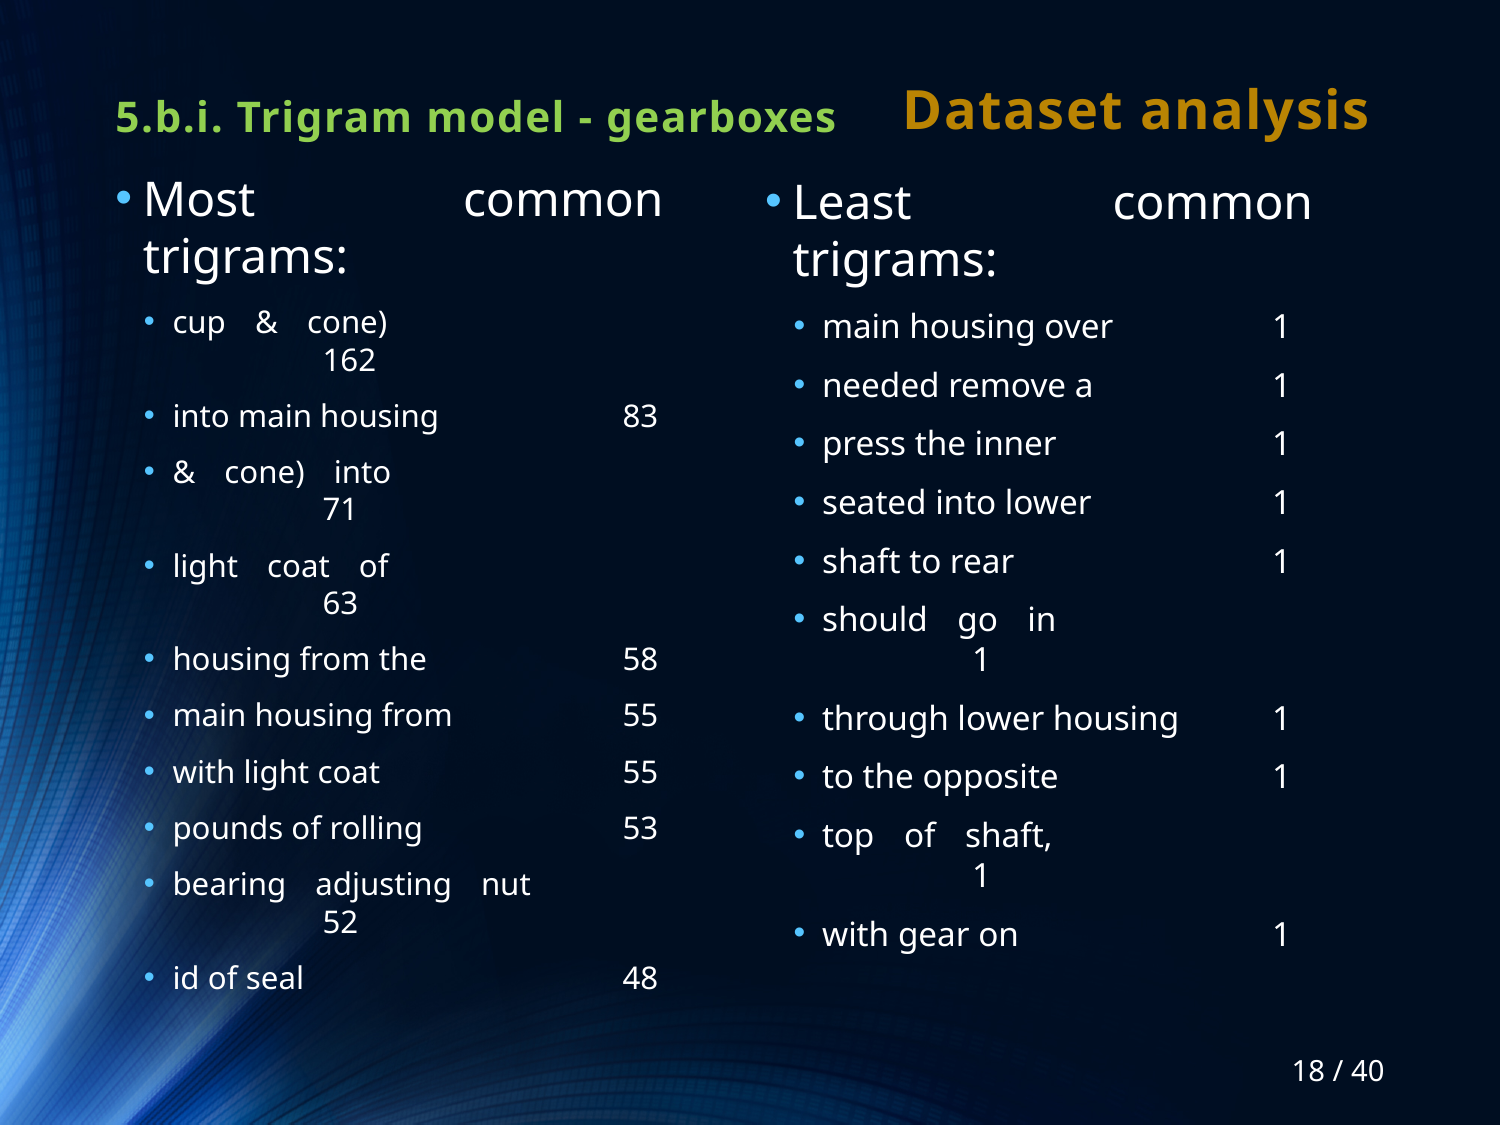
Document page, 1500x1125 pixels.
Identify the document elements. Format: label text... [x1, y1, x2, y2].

text_box Least common trigrams: main housing over 1 needed remove a 1 press the inner 1 seated into lower 1 shaft to rear 1 should go in 1 through lower housing 1 to the opposite 1 top of shaft, 1 with gear on 1 [749, 163, 1329, 1015]
title 5.b.i. Trigram model - gearboxes [100, 62, 785, 149]
slide_number 18 / 40 [1247, 1050, 1400, 1096]
list Most common trigrams: cup & cone) 162 into main housing 83 & cone) into 71 light coat of 63 housing from the 58 main housing from 55 with light coat 55 pounds of rolling 53 bearing adjusting nut 52 id of seal 48 [100, 160, 680, 1012]
picture [0, 0, 1500, 1125]
text_box Dataset analysis [785, 62, 1401, 149]
